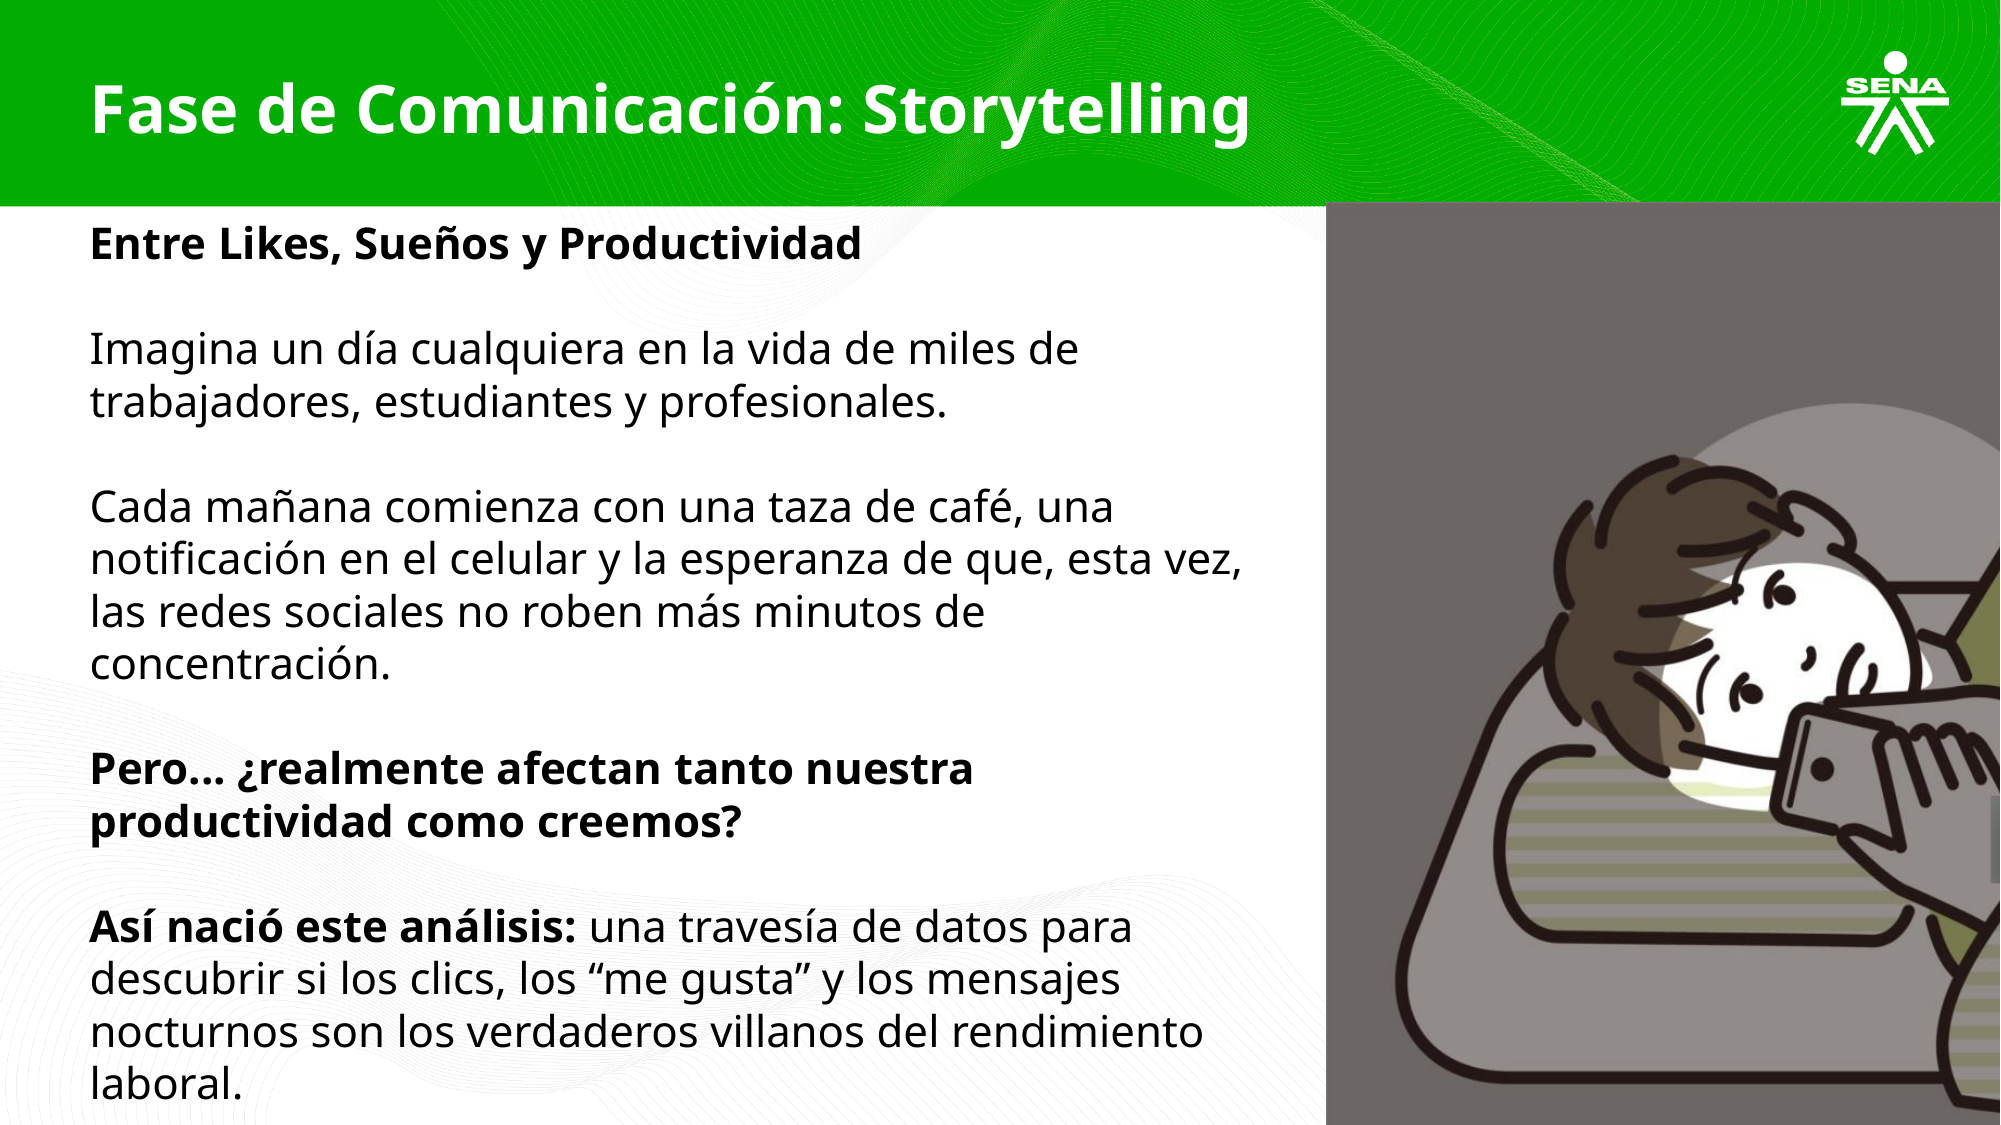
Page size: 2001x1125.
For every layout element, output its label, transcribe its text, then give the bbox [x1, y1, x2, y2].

text_box Entre Likes, Sueños y Productividad Imagina un día cualquiera en la vida de miles de trabajadores, estudiantes y profesionales. Cada mañana comienza con una taza de café, una notificación en el celular y la esperanza de que, esta vez, las redes sociales no roben más minutos de concentración. Pero... ¿realmente afectan tanto nuestra productividad como creemos? Así nació este análisis: una travesía de datos para descubrir si los clics, los “me gusta” y los mensajes nocturnos son los verdaderos villanos del rendimiento laboral. [74, 208, 1293, 1116]
text_box Fase de Comunicación: Storytelling [74, 68, 1685, 155]
picture [0, 0, 2001, 1125]
